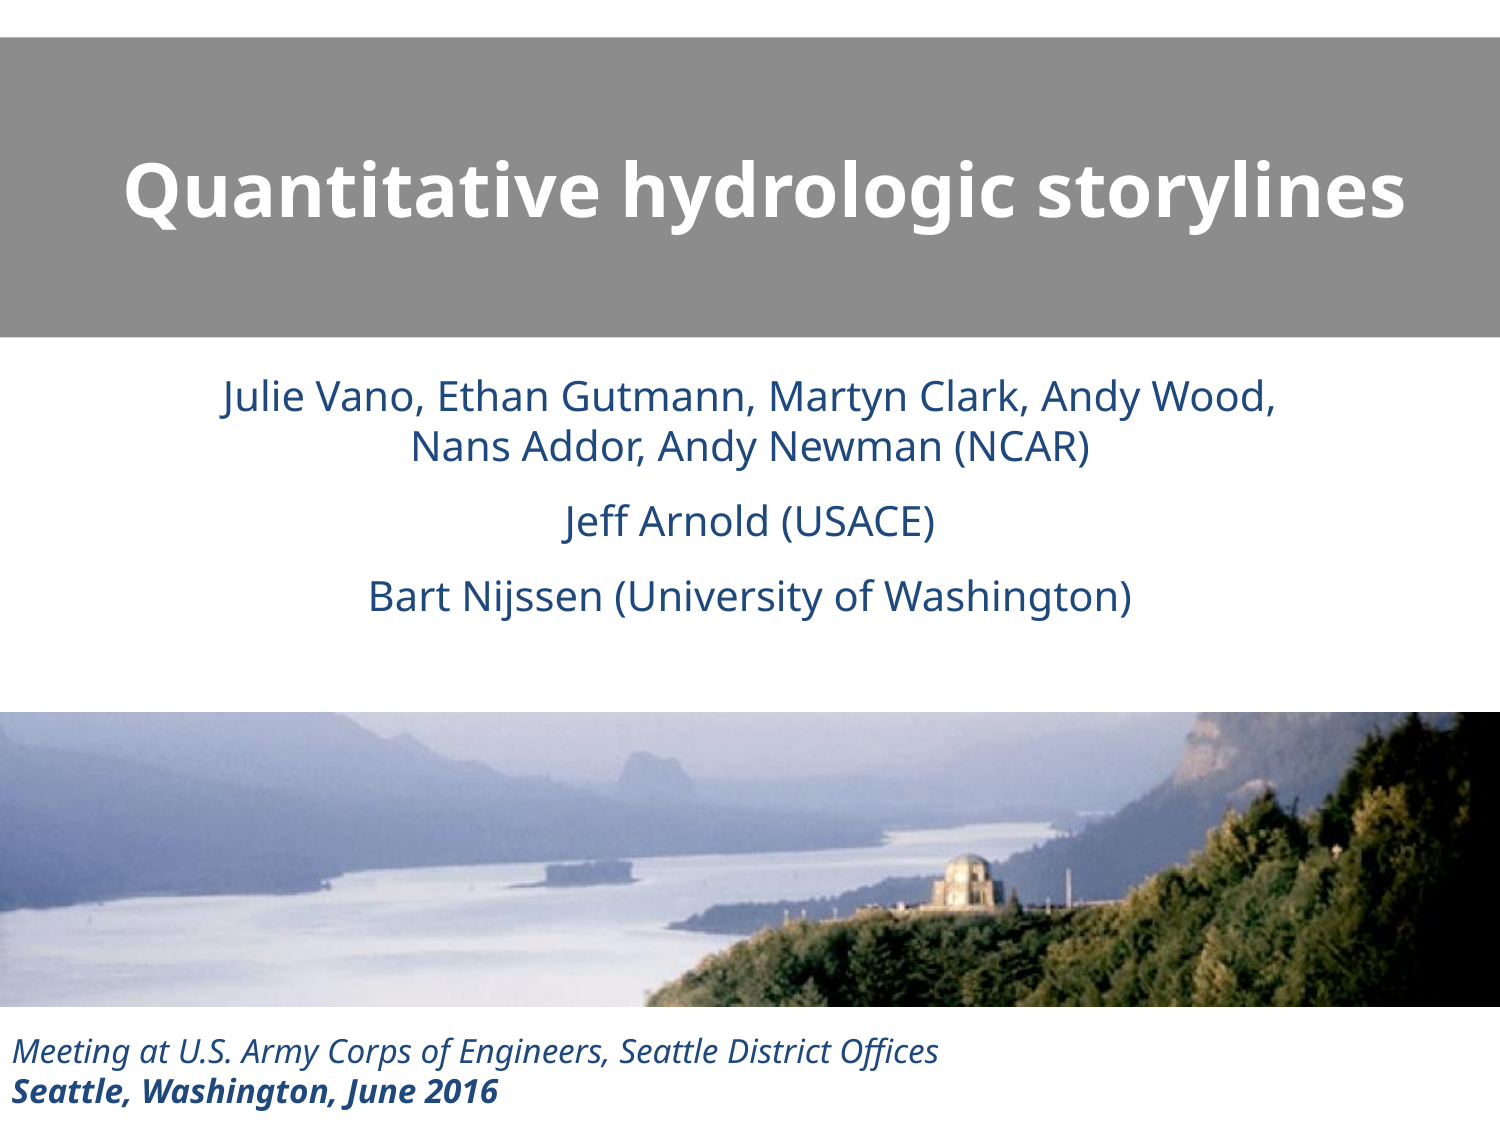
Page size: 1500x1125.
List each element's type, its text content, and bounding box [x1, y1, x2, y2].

text_box Quantitative hydrologic storylines [0, 37, 1500, 338]
picture [0, 712, 1500, 1007]
text_box Julie Vano, Ethan Gutmann, Martyn Clark, Andy Wood, Nans Addor, Andy Newman (NCAR) Jeff Arnold (USACE) Bart Nijssen (University of Washington) [200, 362, 1300, 650]
text_box Meeting at U.S. Army Corps of Engineers, Seattle District Offices Seattle, Washington, June 2016 [0, 1015, 1497, 1125]
